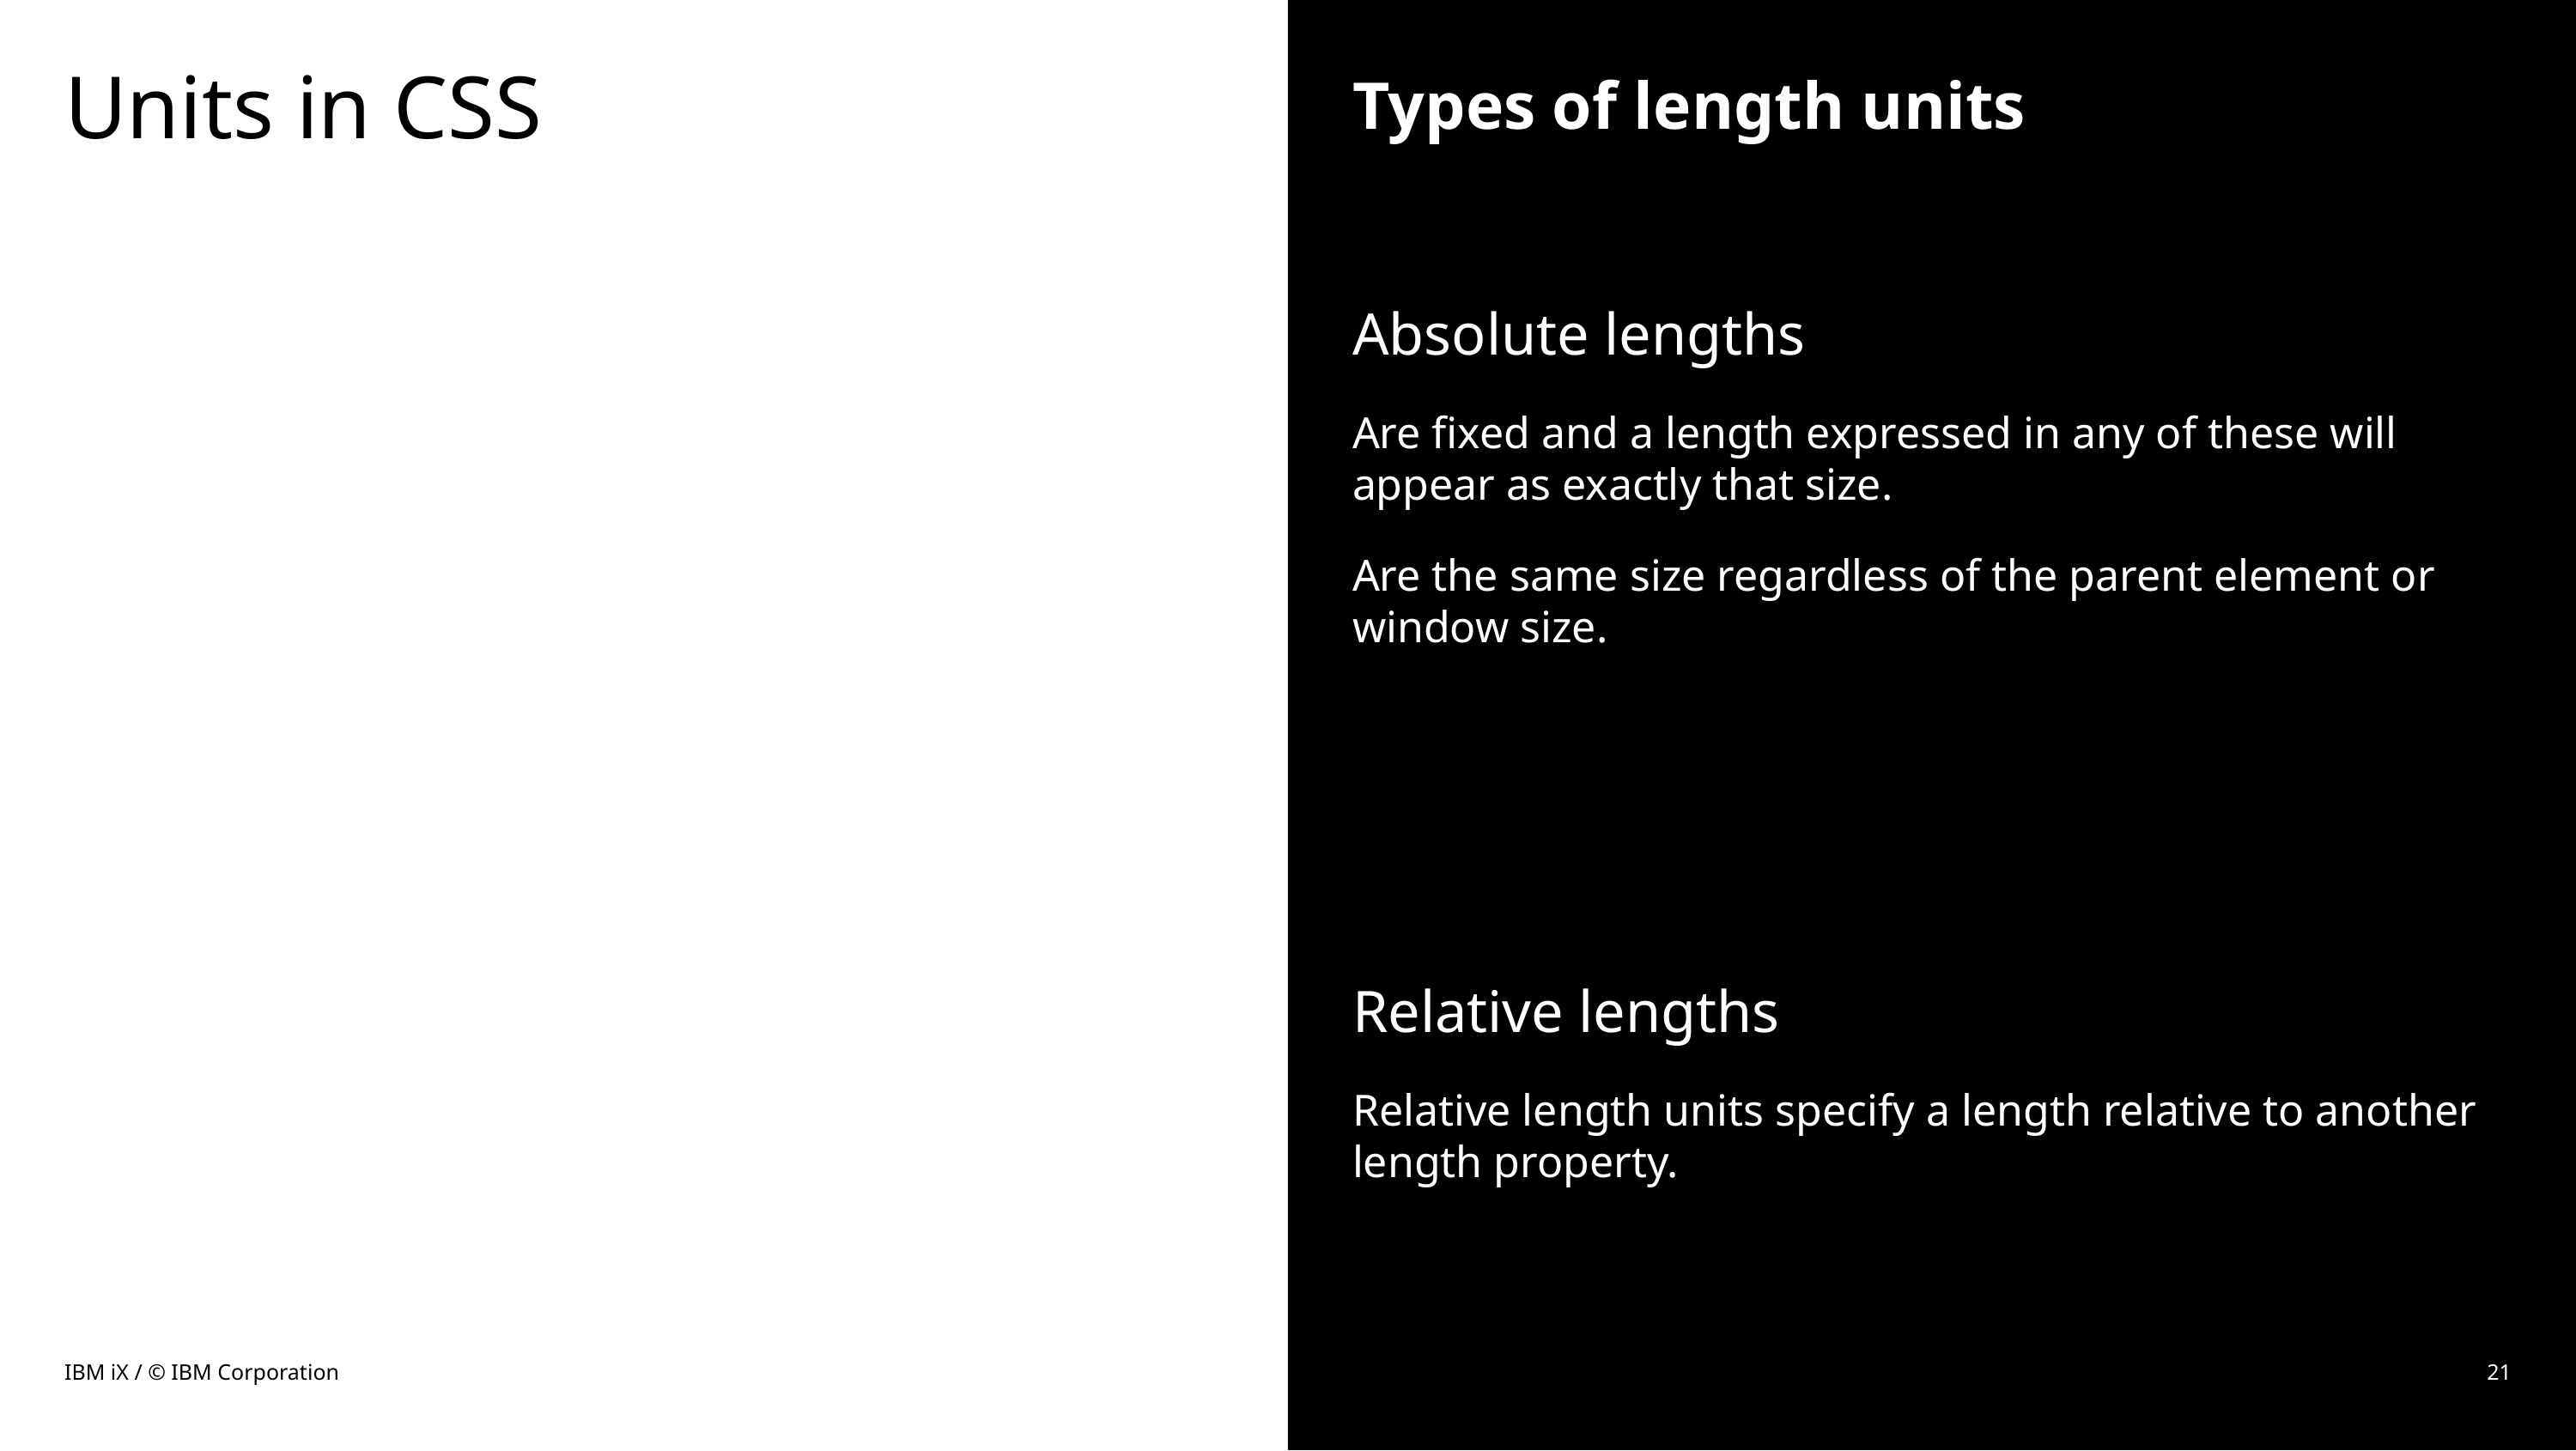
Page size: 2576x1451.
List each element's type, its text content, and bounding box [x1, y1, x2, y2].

title Units in CSS [64, 64, 1224, 1270]
list Types of length units Absolute lengths Are fixed and a length expressed in any of these will appear as exactly that size. Are the same size regardless of the parent element or window size. Relative lengths Relative length units specify a length relative to another length property. [1352, 64, 2512, 1270]
footer IBM iX / © IBM Corporation [64, 1350, 1224, 1397]
slide_number 21 [1996, 1350, 2512, 1397]
